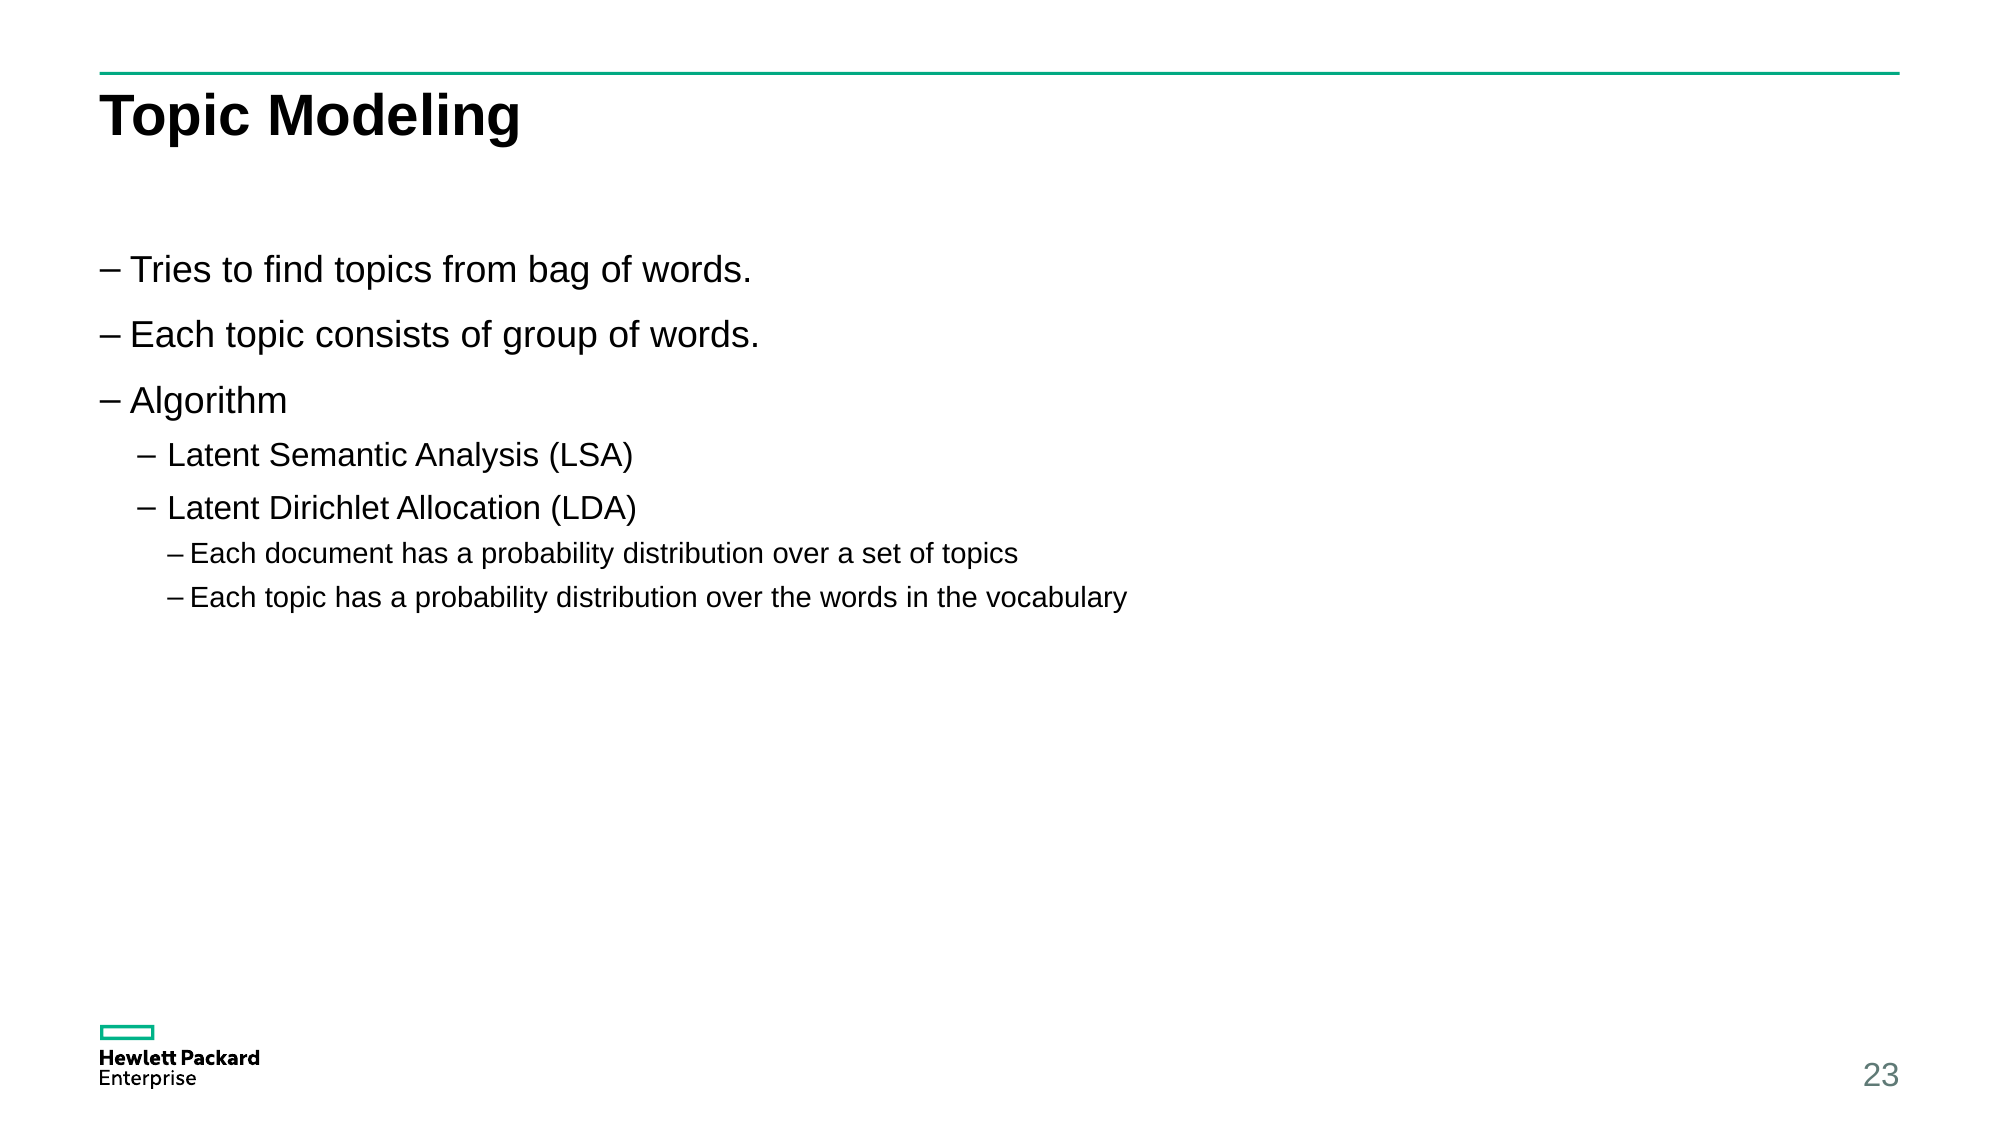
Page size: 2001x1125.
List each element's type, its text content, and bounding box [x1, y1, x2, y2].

title Topic Modeling [99, 85, 1900, 225]
slide_number 23 [1812, 1054, 1900, 1093]
list Tries to find topics from bag of words. Each topic consists of group of words. Algorithm Latent Semantic Analysis (LSA) Latent Dirichlet Allocation (LDA) Each document has a probability distribution over a set of topics Each topic has a probability distribution over the words in the vocabulary [99, 249, 1900, 1000]
